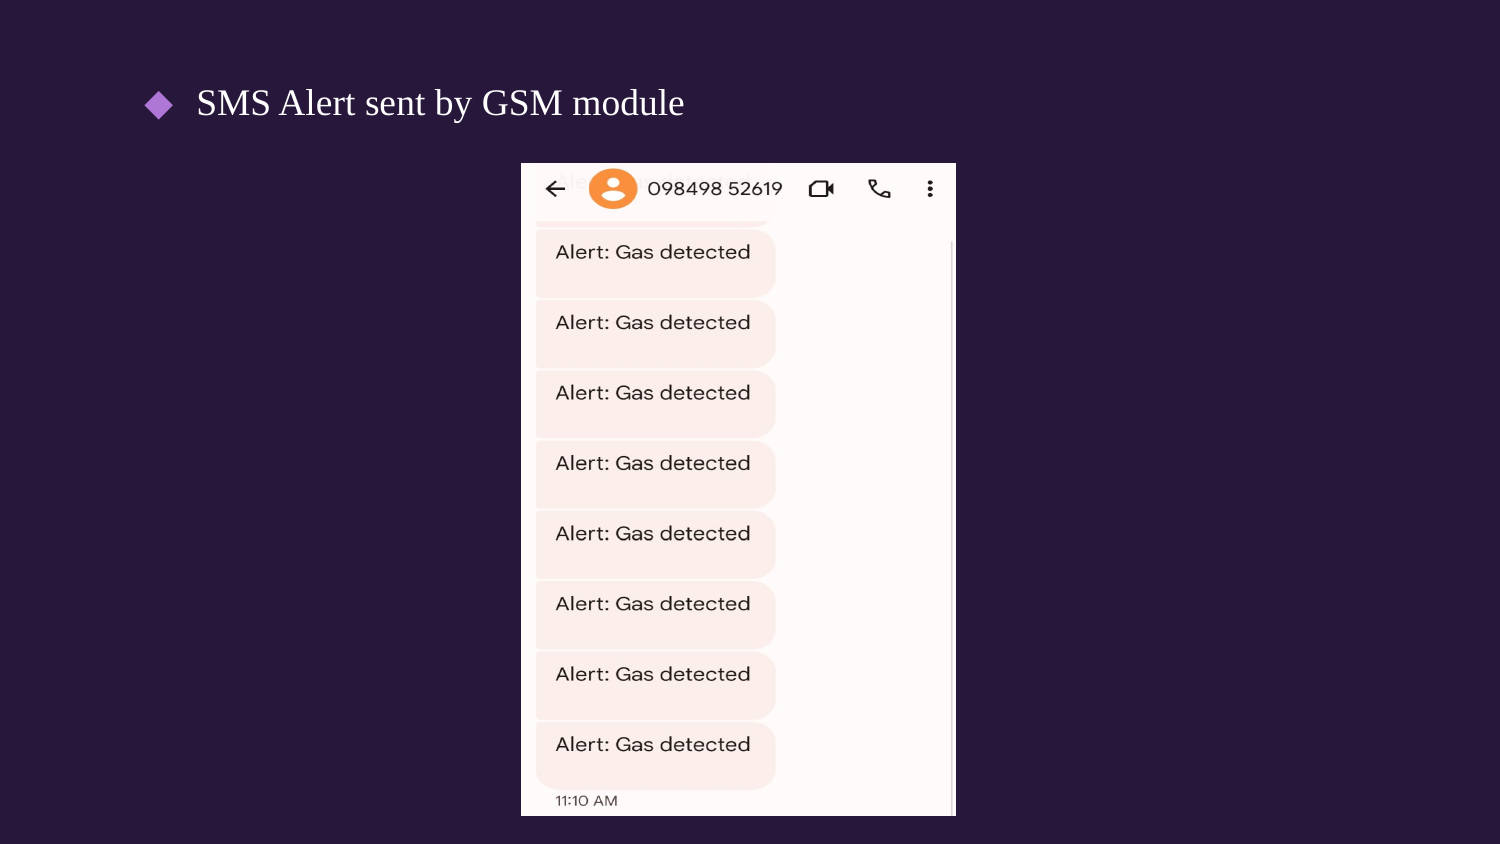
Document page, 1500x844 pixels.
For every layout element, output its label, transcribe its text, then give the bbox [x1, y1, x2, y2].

list SMS Alert sent by GSM module [106, 63, 1371, 128]
picture [520, 163, 957, 816]
